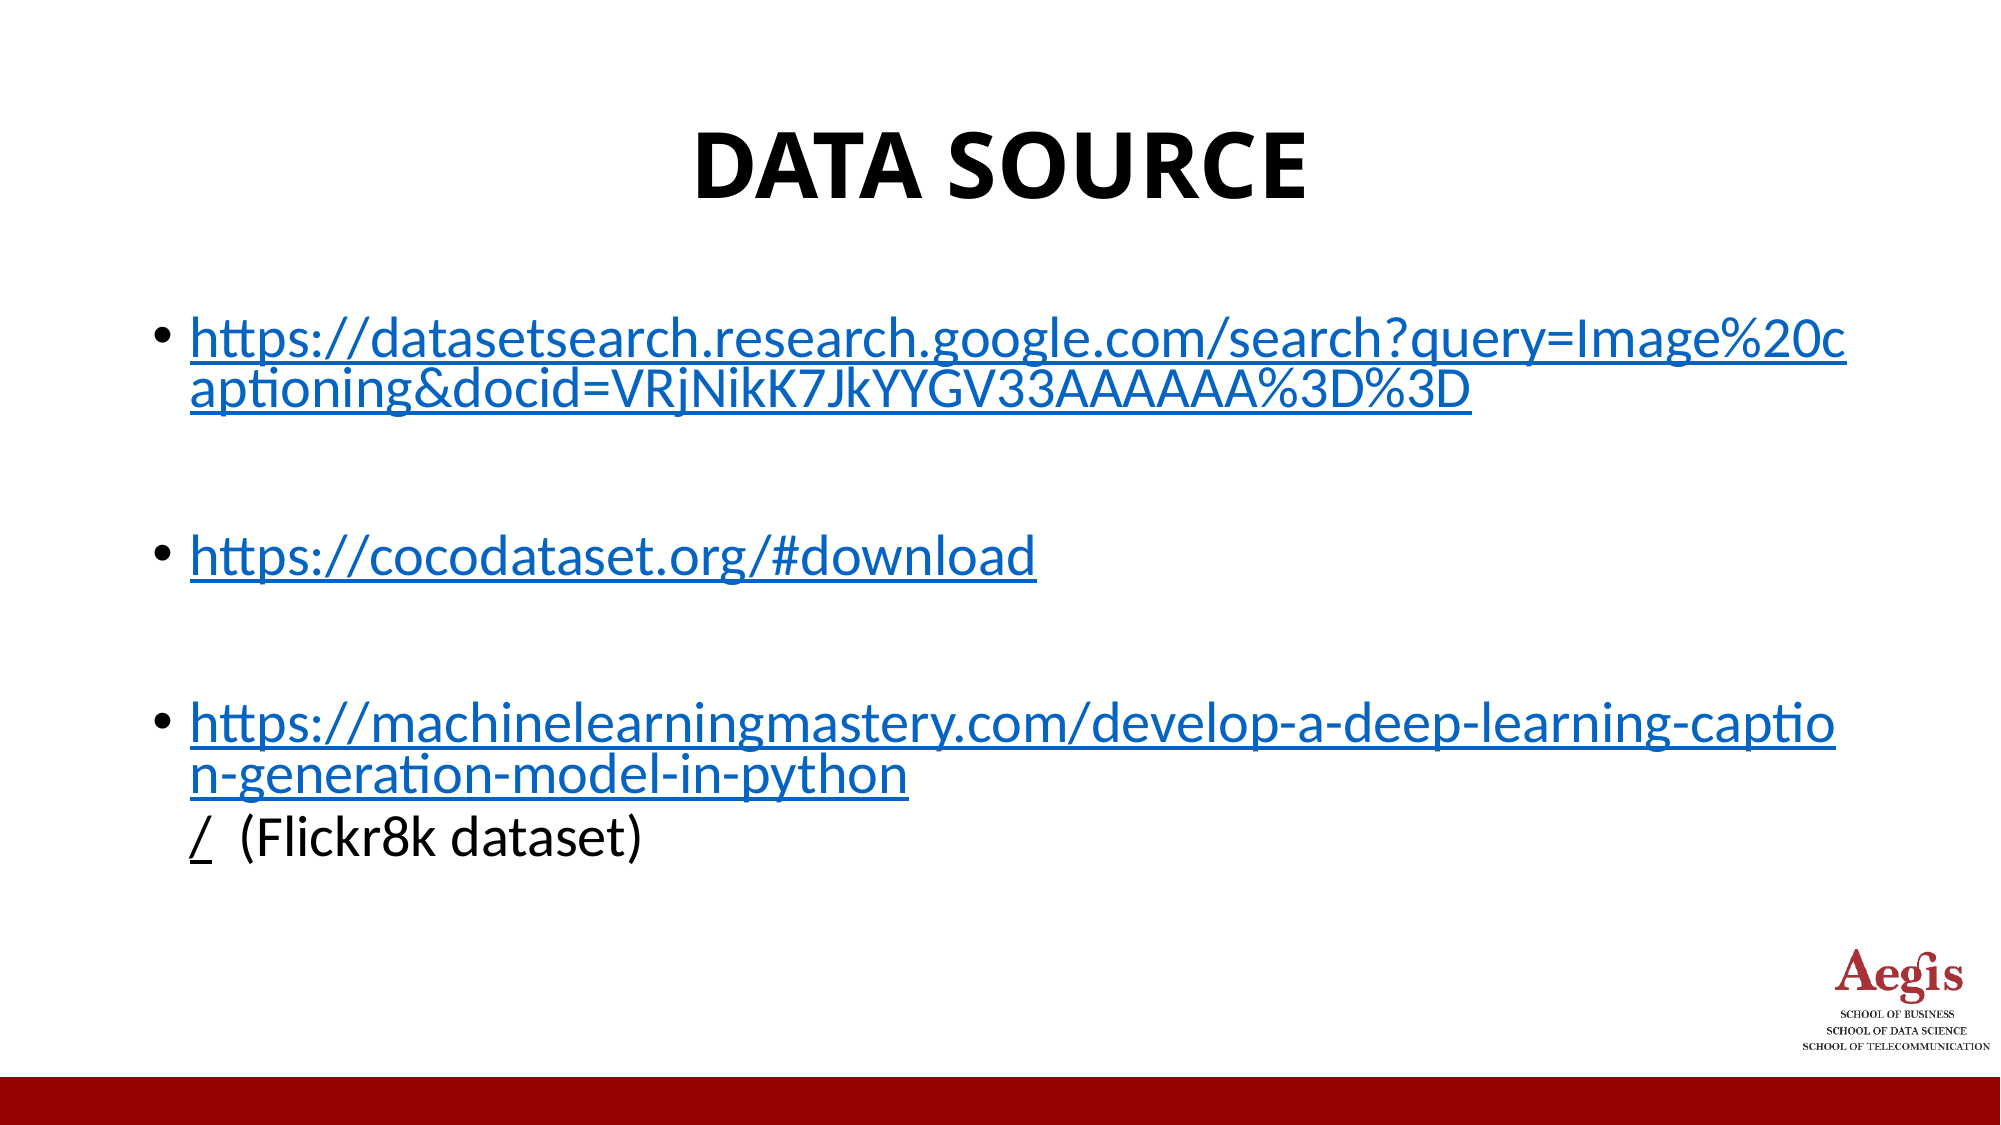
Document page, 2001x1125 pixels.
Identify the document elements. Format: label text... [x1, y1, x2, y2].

list https://datasetsearch.research.google.com/search?query=Image%20captioning&docid=VRjNikK7JkYYGV33AAAAAA%3D%3D https://cocodataset.org/#download https://machinelearningmastery.com/develop-a-deep-learning-caption-generation-model-in-python/ (Flickr8k dataset) [137, 299, 1863, 1014]
picture [1803, 949, 1990, 1050]
text_box [0, 1077, 2000, 1125]
title DATA SOURCE [137, 59, 1863, 278]
